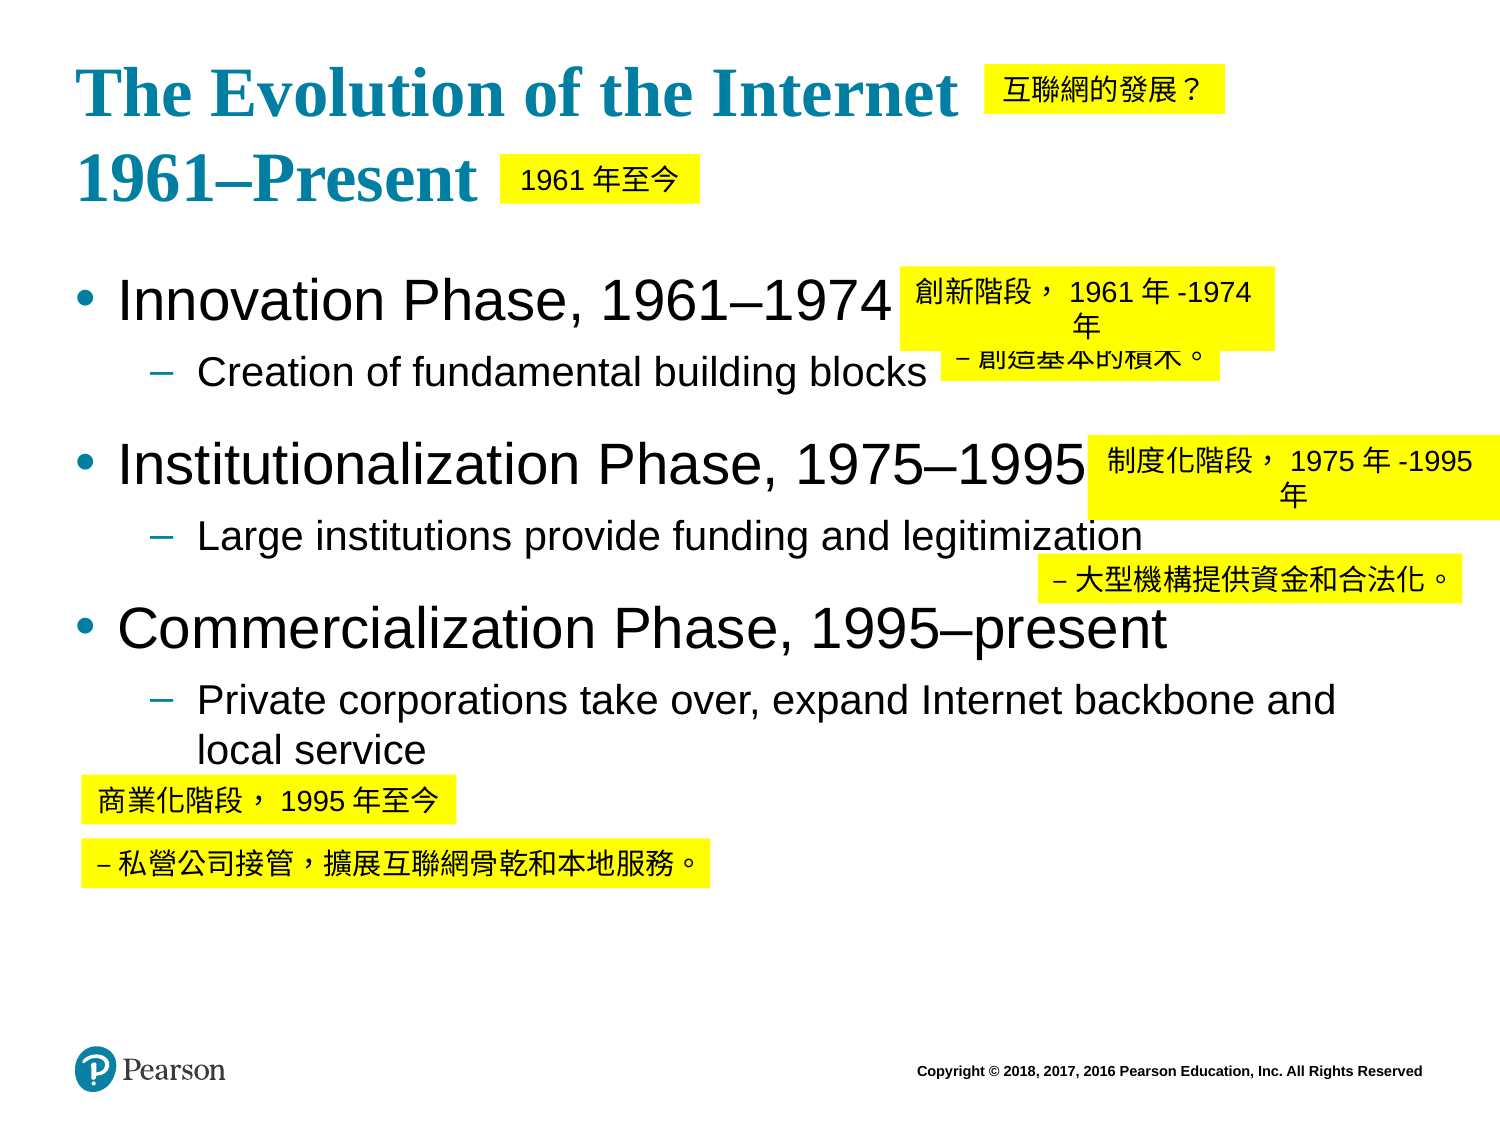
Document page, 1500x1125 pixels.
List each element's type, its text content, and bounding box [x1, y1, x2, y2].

text_box –大型機構提供資金和合法化。 [1037, 553, 1463, 604]
text_box –私營公司接管，擴展互聯網骨乾和本地服務。 [81, 838, 711, 888]
text_box 創新階段，1961年-1974年 [899, 266, 1275, 351]
list Innovation Phase, 1961–1974 Creation of fundamental building blocks Institutionalization Phase, 1975–1995 Large institutions provide funding and legitimization Commercialization Phase, 1995–present Private corporations take over, expand Internet backbone and local service [75, 262, 1425, 1005]
text_box 互聯網的發展？ [984, 64, 1225, 114]
text_box 制度化階段，1975年-1995年 [1087, 435, 1500, 520]
text_box –創造基本的積木。 [940, 351, 1220, 381]
title The Evolution of the Internet 1961–Present [75, 35, 1425, 216]
text_box 商業化階段，1995年至今 [81, 774, 457, 825]
text_box 1961年至今 [500, 153, 700, 204]
